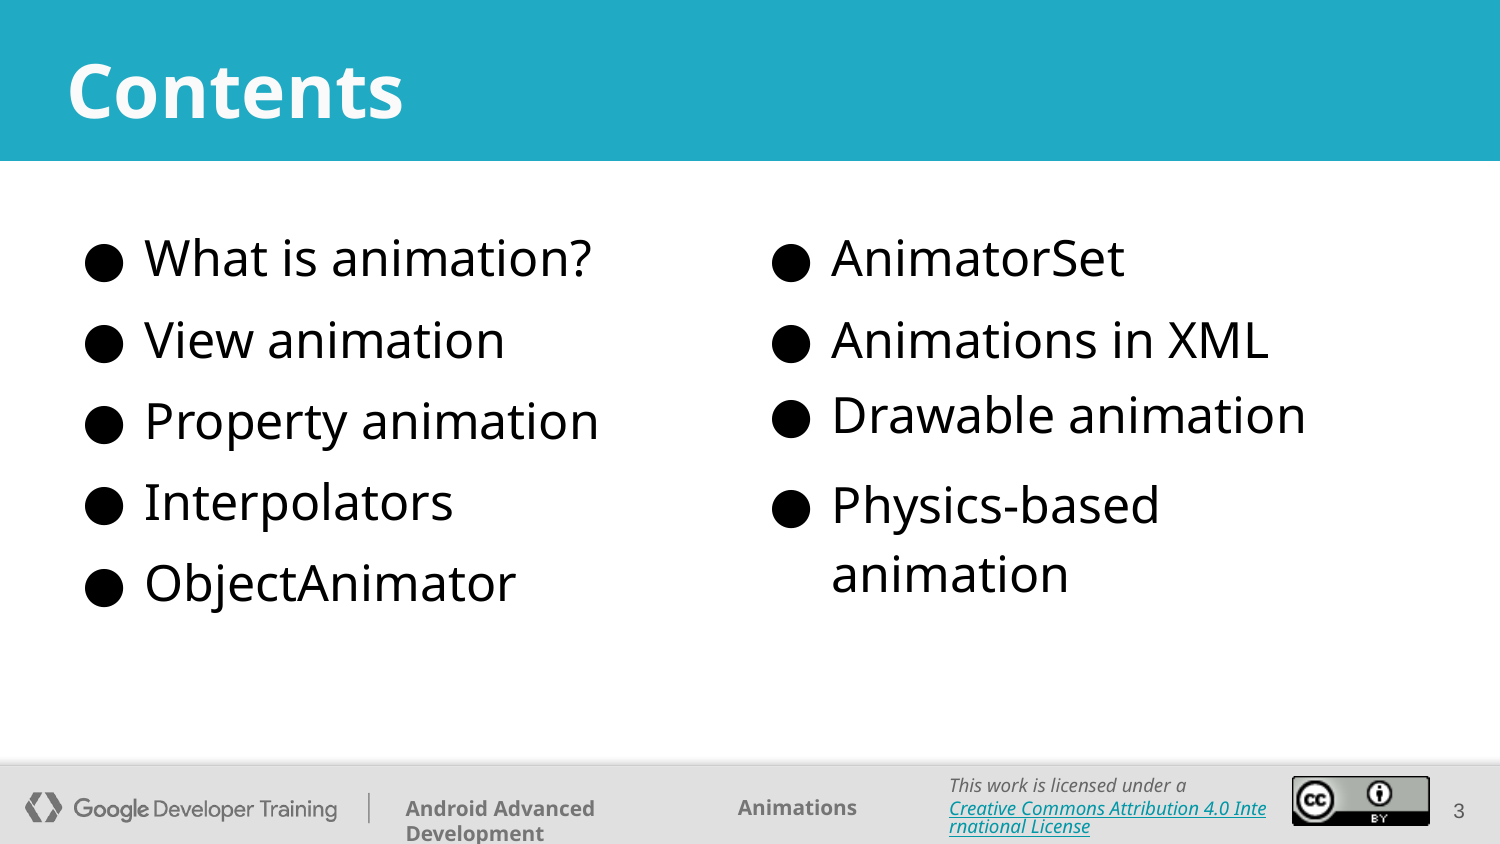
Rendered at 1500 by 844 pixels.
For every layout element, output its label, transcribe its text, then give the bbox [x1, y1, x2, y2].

list AnimatorSet Animations in XML Drawable animation Physics-based animation [741, 196, 1416, 766]
slide_number ‹#› [1389, 777, 1480, 842]
picture [0, 161, 1500, 844]
title Contents [51, 28, 1449, 122]
list What is animation? View animation Property animation Interpolators ObjectAnimator [54, 196, 729, 747]
